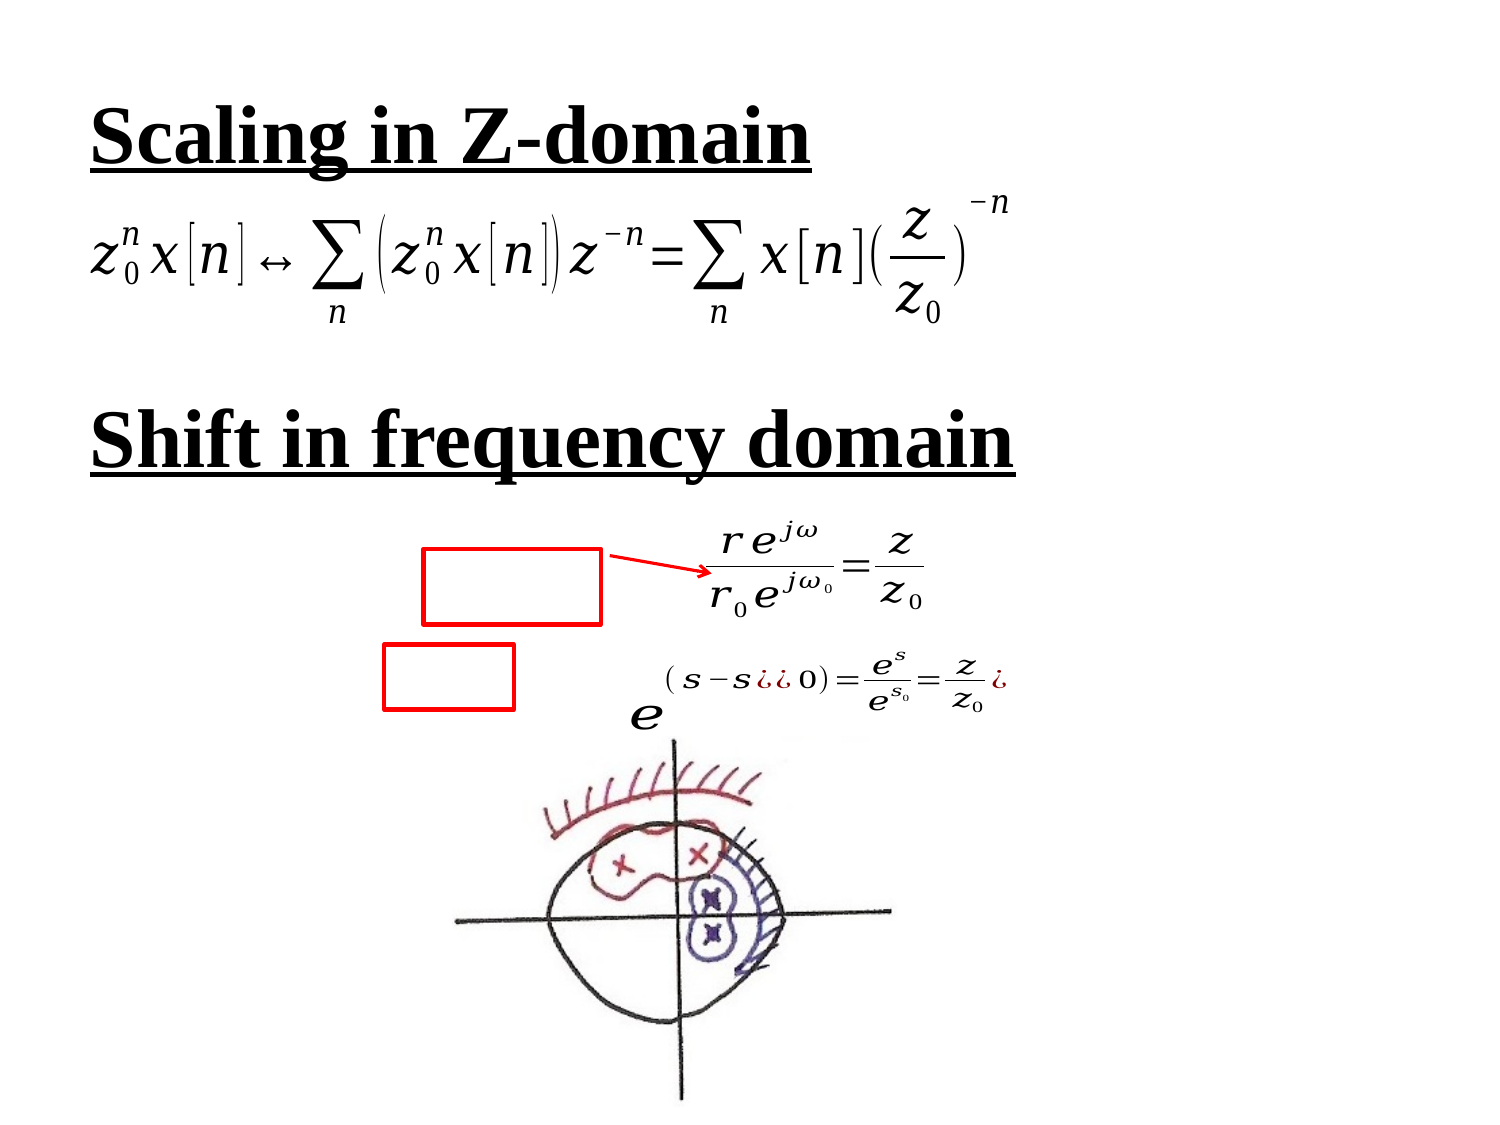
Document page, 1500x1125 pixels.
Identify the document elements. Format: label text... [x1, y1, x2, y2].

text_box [609, 555, 712, 574]
text_box [382, 642, 516, 712]
text_box Shift in frequency domain [0, 327, 1500, 492]
text_box Scaling in Z-domain [0, 22, 1500, 188]
text_box [421, 547, 603, 627]
picture [452, 736, 897, 1107]
